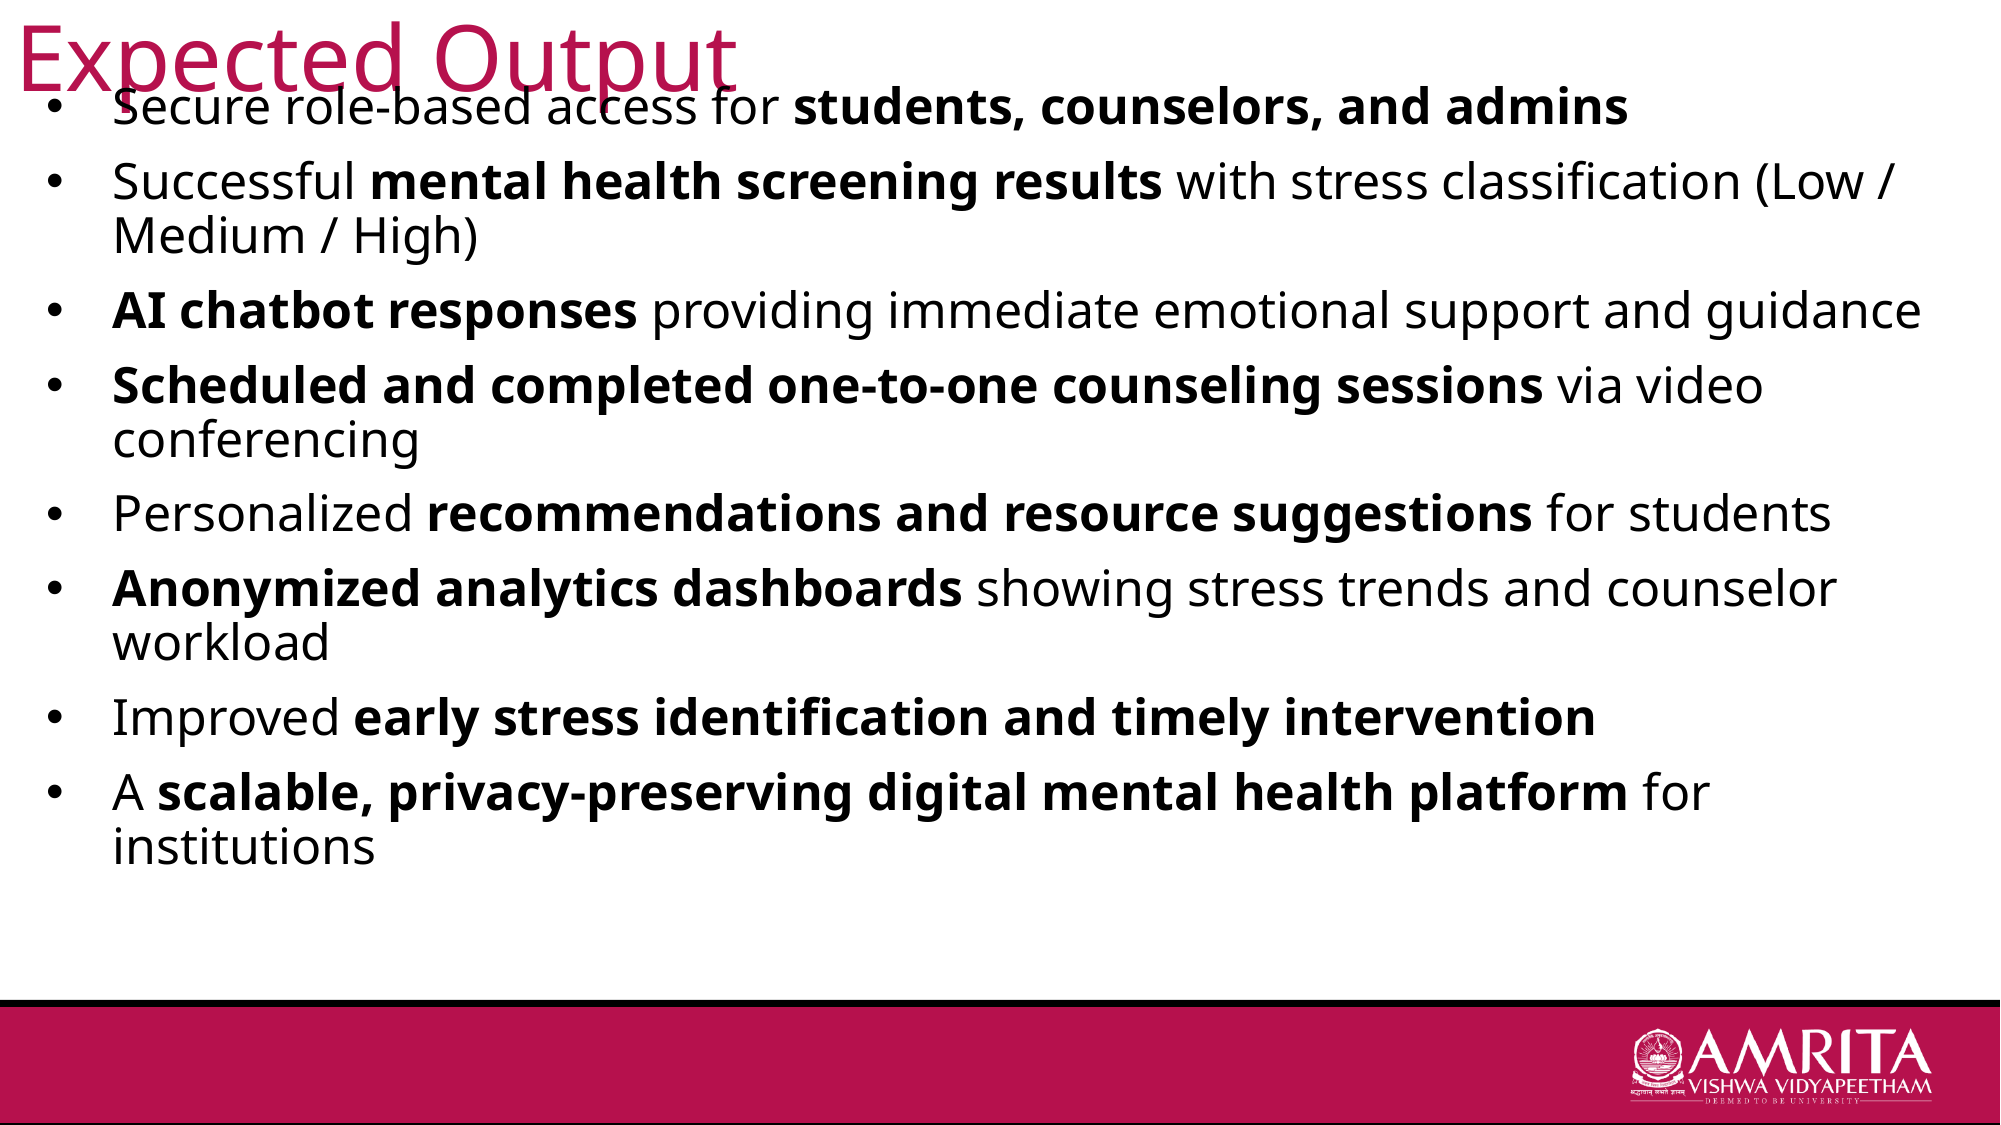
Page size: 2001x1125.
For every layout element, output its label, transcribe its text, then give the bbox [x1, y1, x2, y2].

list Secure role-based access for students, counselors, and admins Successful mental health screening results with stress classification (Low / Medium / High) AI chatbot responses providing immediate emotional support and guidance Scheduled and completed one-to-one counseling sessions via video conferencing Personalized recommendations and resource suggestions for students Anonymized analytics dashboards showing stress trends and counselor workload Improved early stress identification and timely intervention A scalable, privacy-preserving digital mental health platform for institutions [22, 73, 1992, 937]
title Expected Output [0, 2, 844, 122]
picture [1622, 1011, 1940, 1113]
